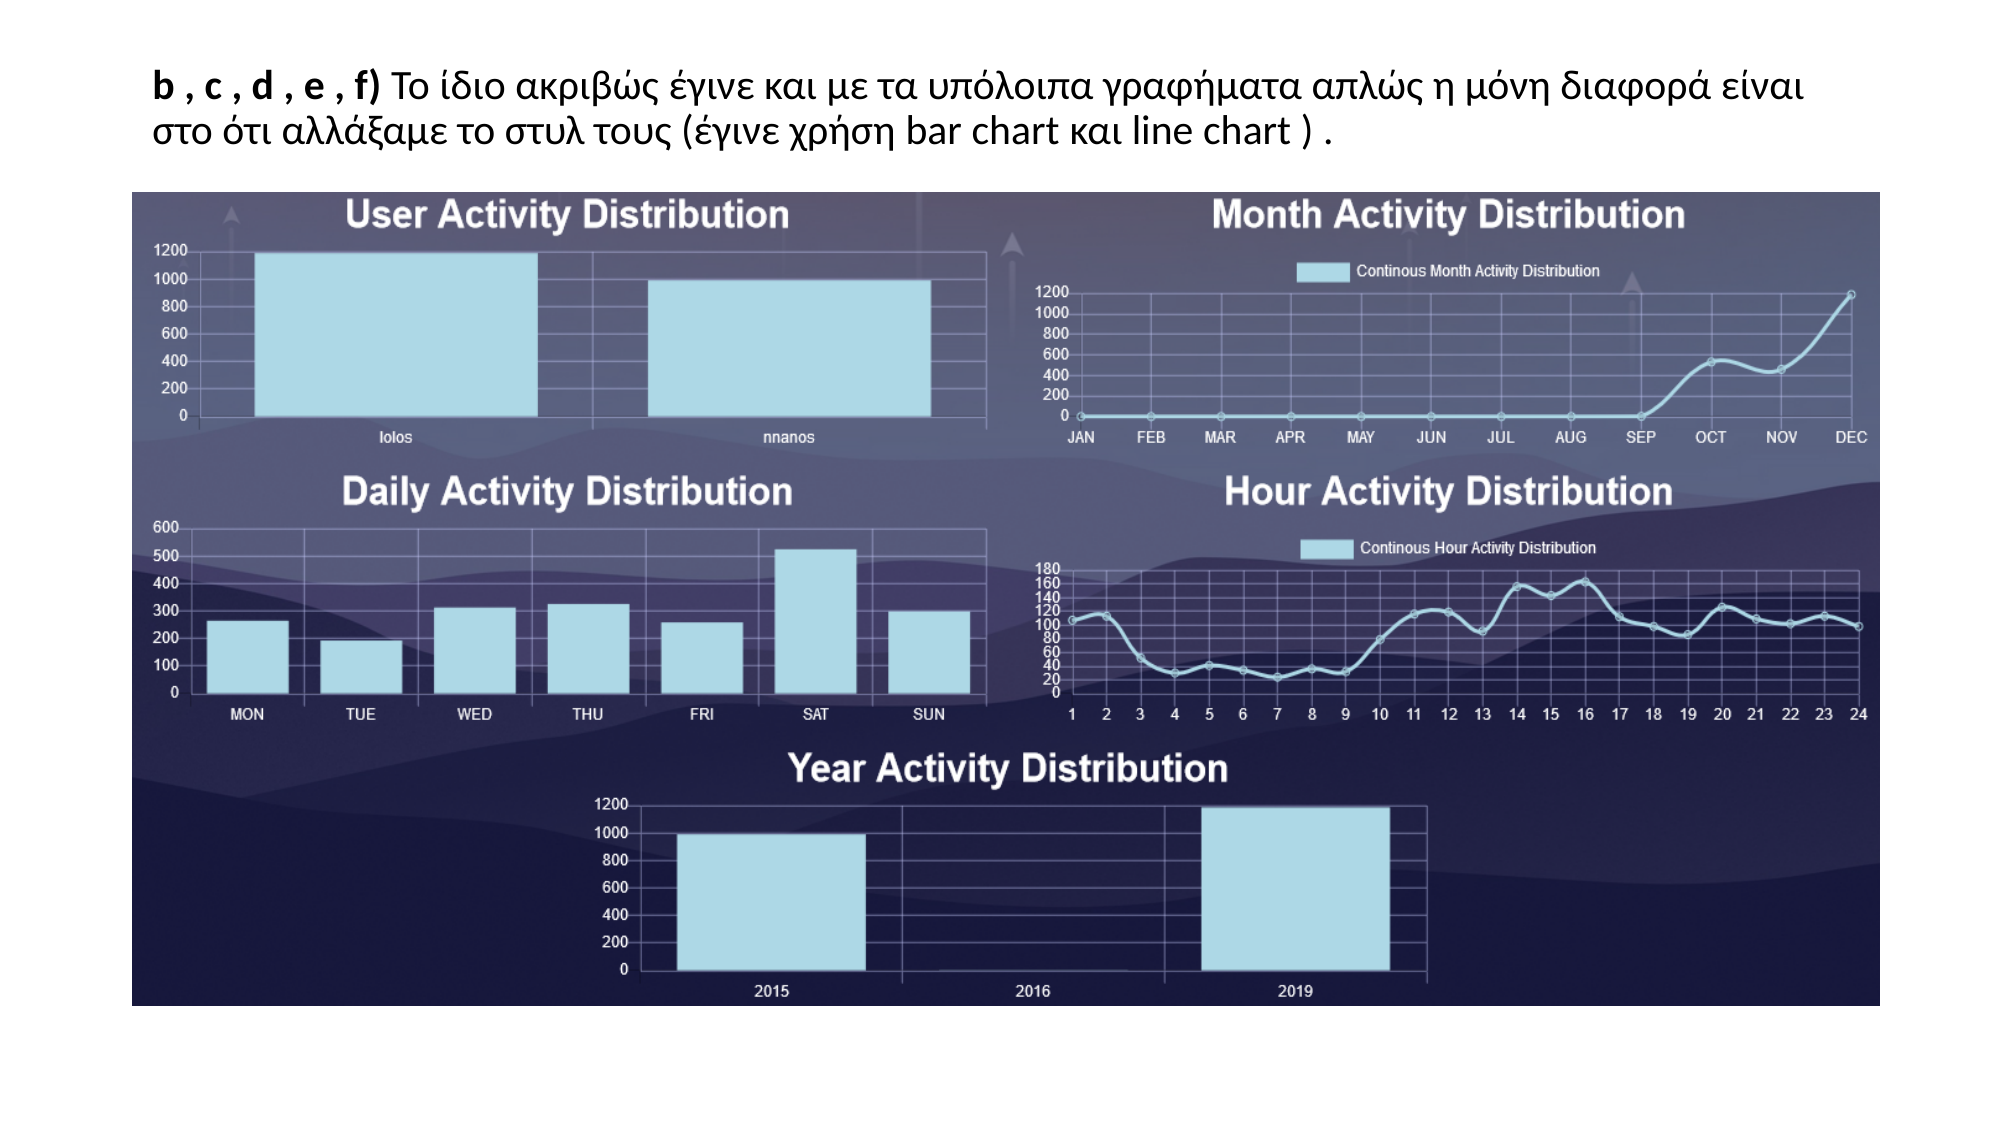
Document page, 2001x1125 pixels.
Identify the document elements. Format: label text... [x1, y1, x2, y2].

list b , c , d , e , f) Το ίδιο ακριβώς έγινε και με τα υπόλοιπα γραφήματα απλώς η μόνη διαφορά είναι στο ότι αλλάξαμε το στυλ τους (έγινε χρήση bar chart και line chart ) . [137, 55, 1885, 1014]
picture [132, 192, 1880, 1006]
